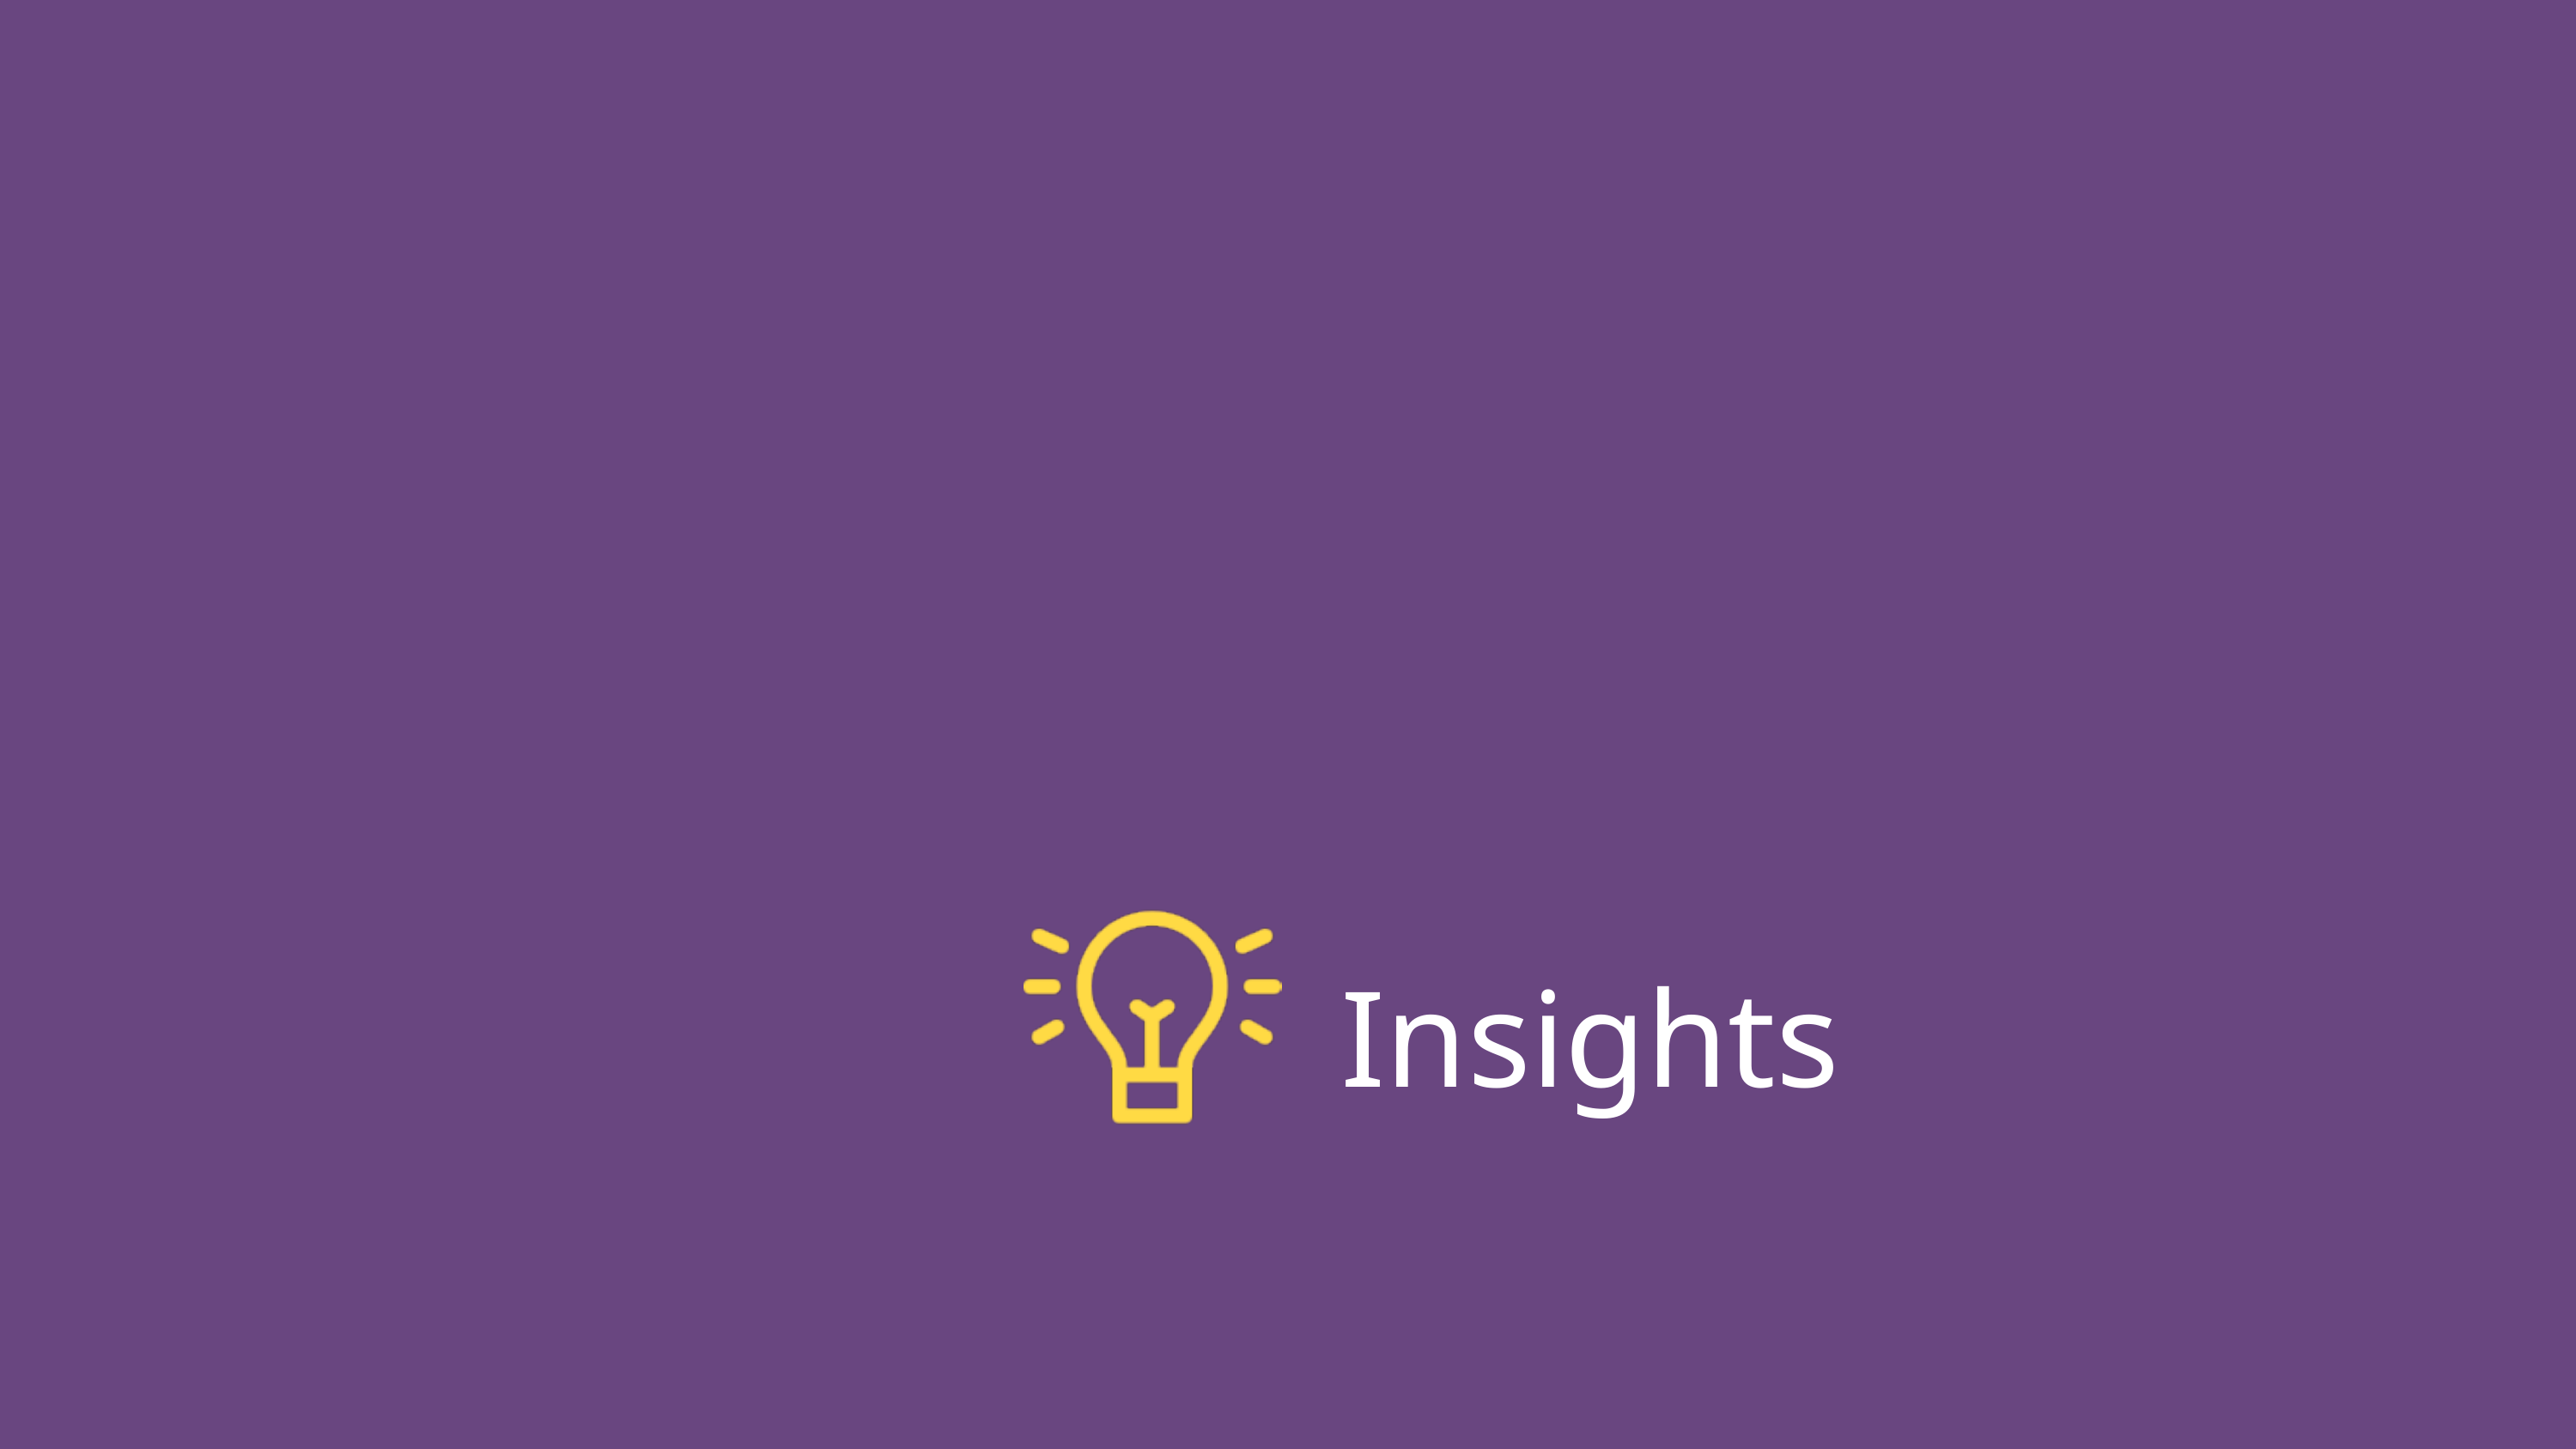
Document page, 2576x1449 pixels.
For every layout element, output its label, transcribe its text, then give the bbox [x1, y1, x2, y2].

picture [1024, 888, 1283, 1147]
text_box Insights [1327, 942, 2576, 1195]
